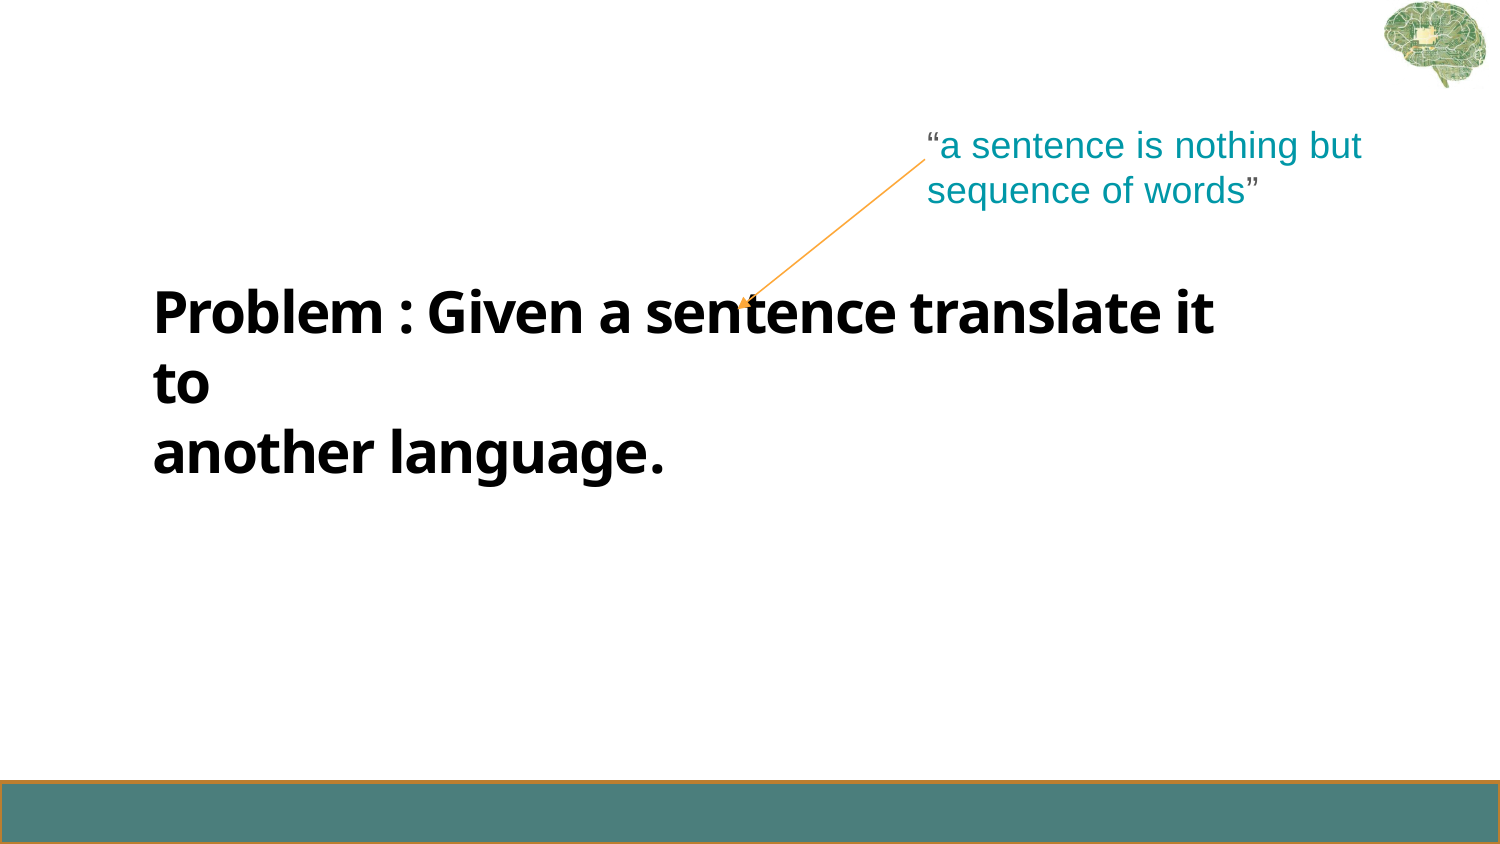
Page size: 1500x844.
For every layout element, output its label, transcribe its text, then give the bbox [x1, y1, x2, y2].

picture [1381, 0, 1489, 89]
text_box [0, 780, 1500, 844]
title Problem : Given a sentence translate it to another language. [150, 275, 1263, 486]
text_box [737, 159, 926, 310]
text_box “a sentence is nothing but sequence of words” [924, 120, 1425, 211]
